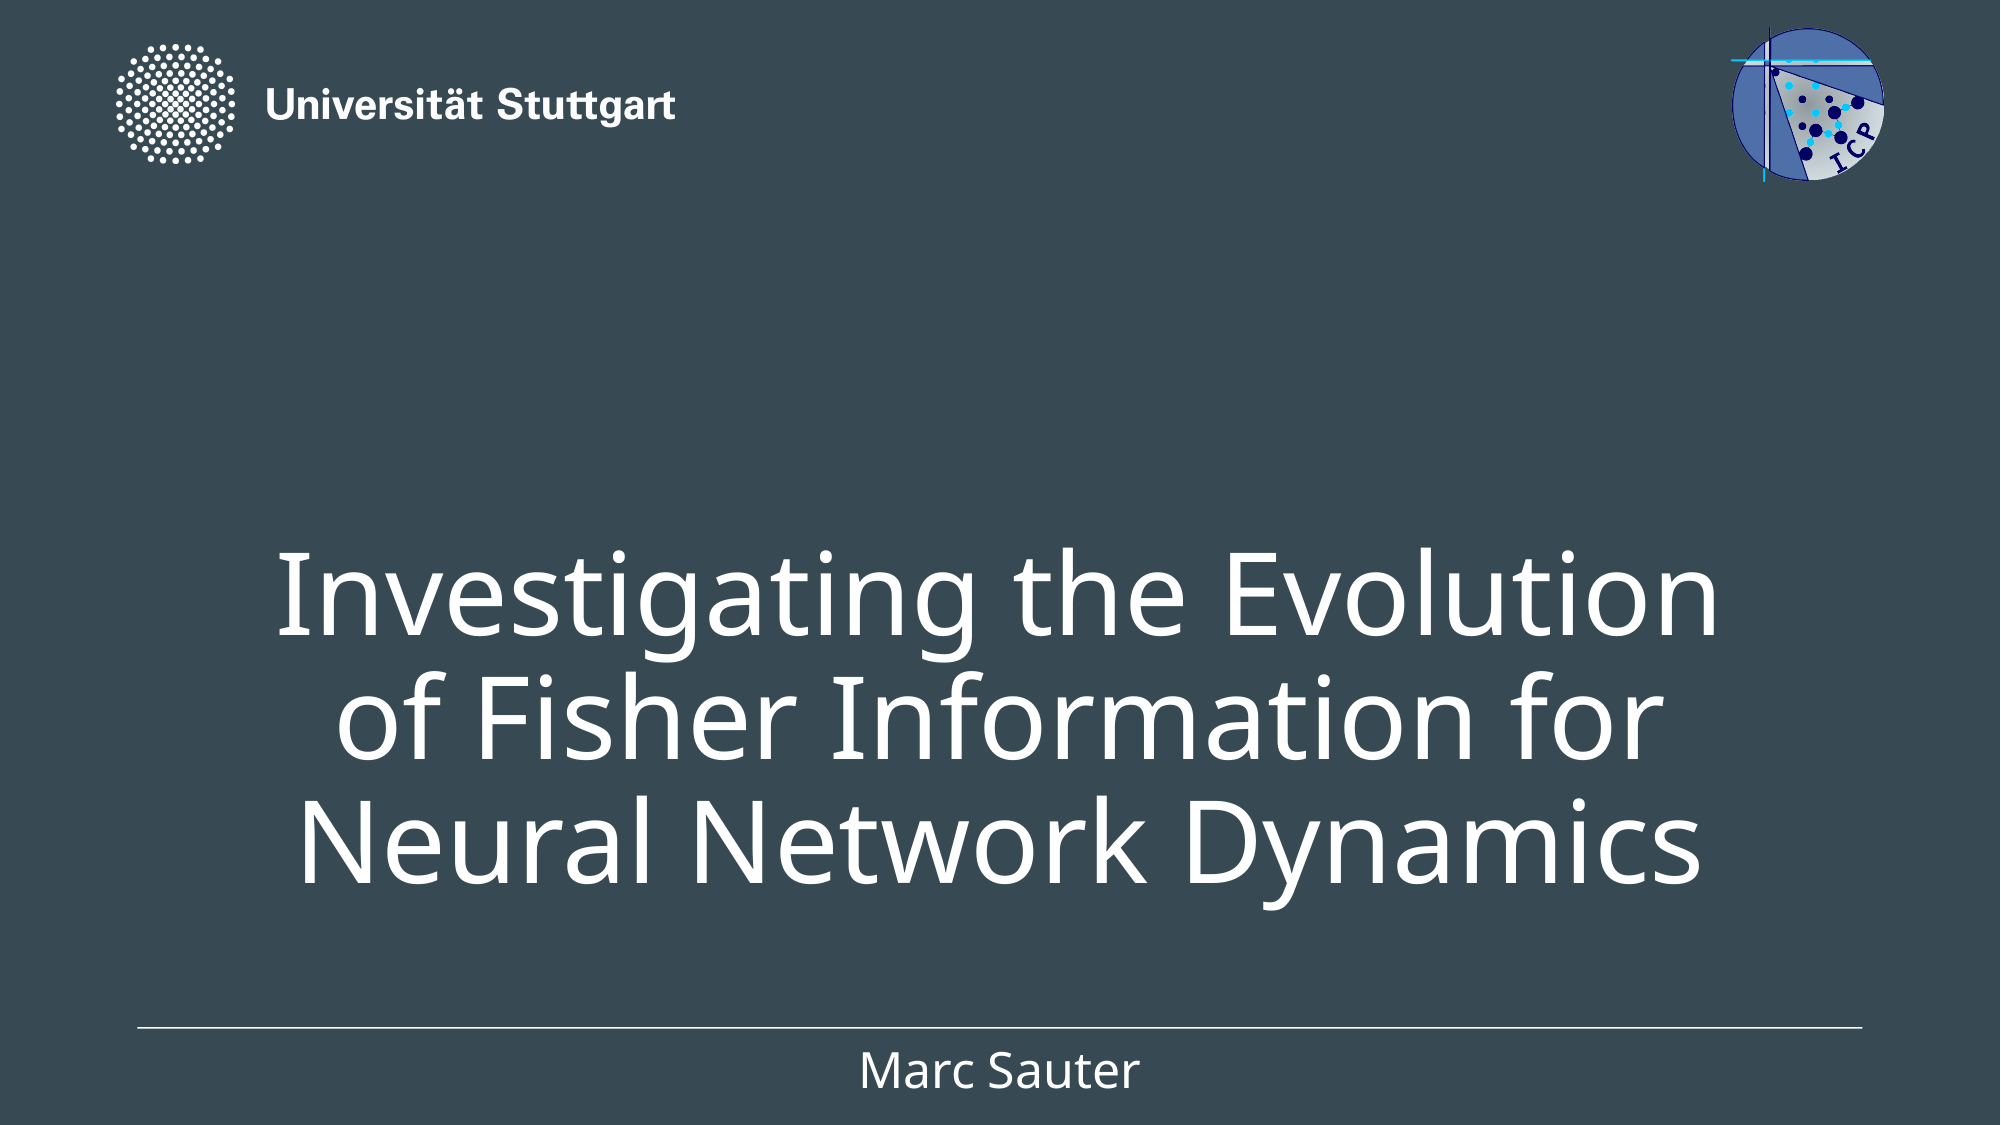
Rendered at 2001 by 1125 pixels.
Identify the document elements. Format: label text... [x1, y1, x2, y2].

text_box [1730, 27, 1885, 182]
picture [115, 44, 676, 165]
subtitle Marc Sauter [249, 1038, 1750, 1112]
title Investigating the Evolution of Fisher Information for Neural Network Dynamics [249, 524, 1750, 917]
